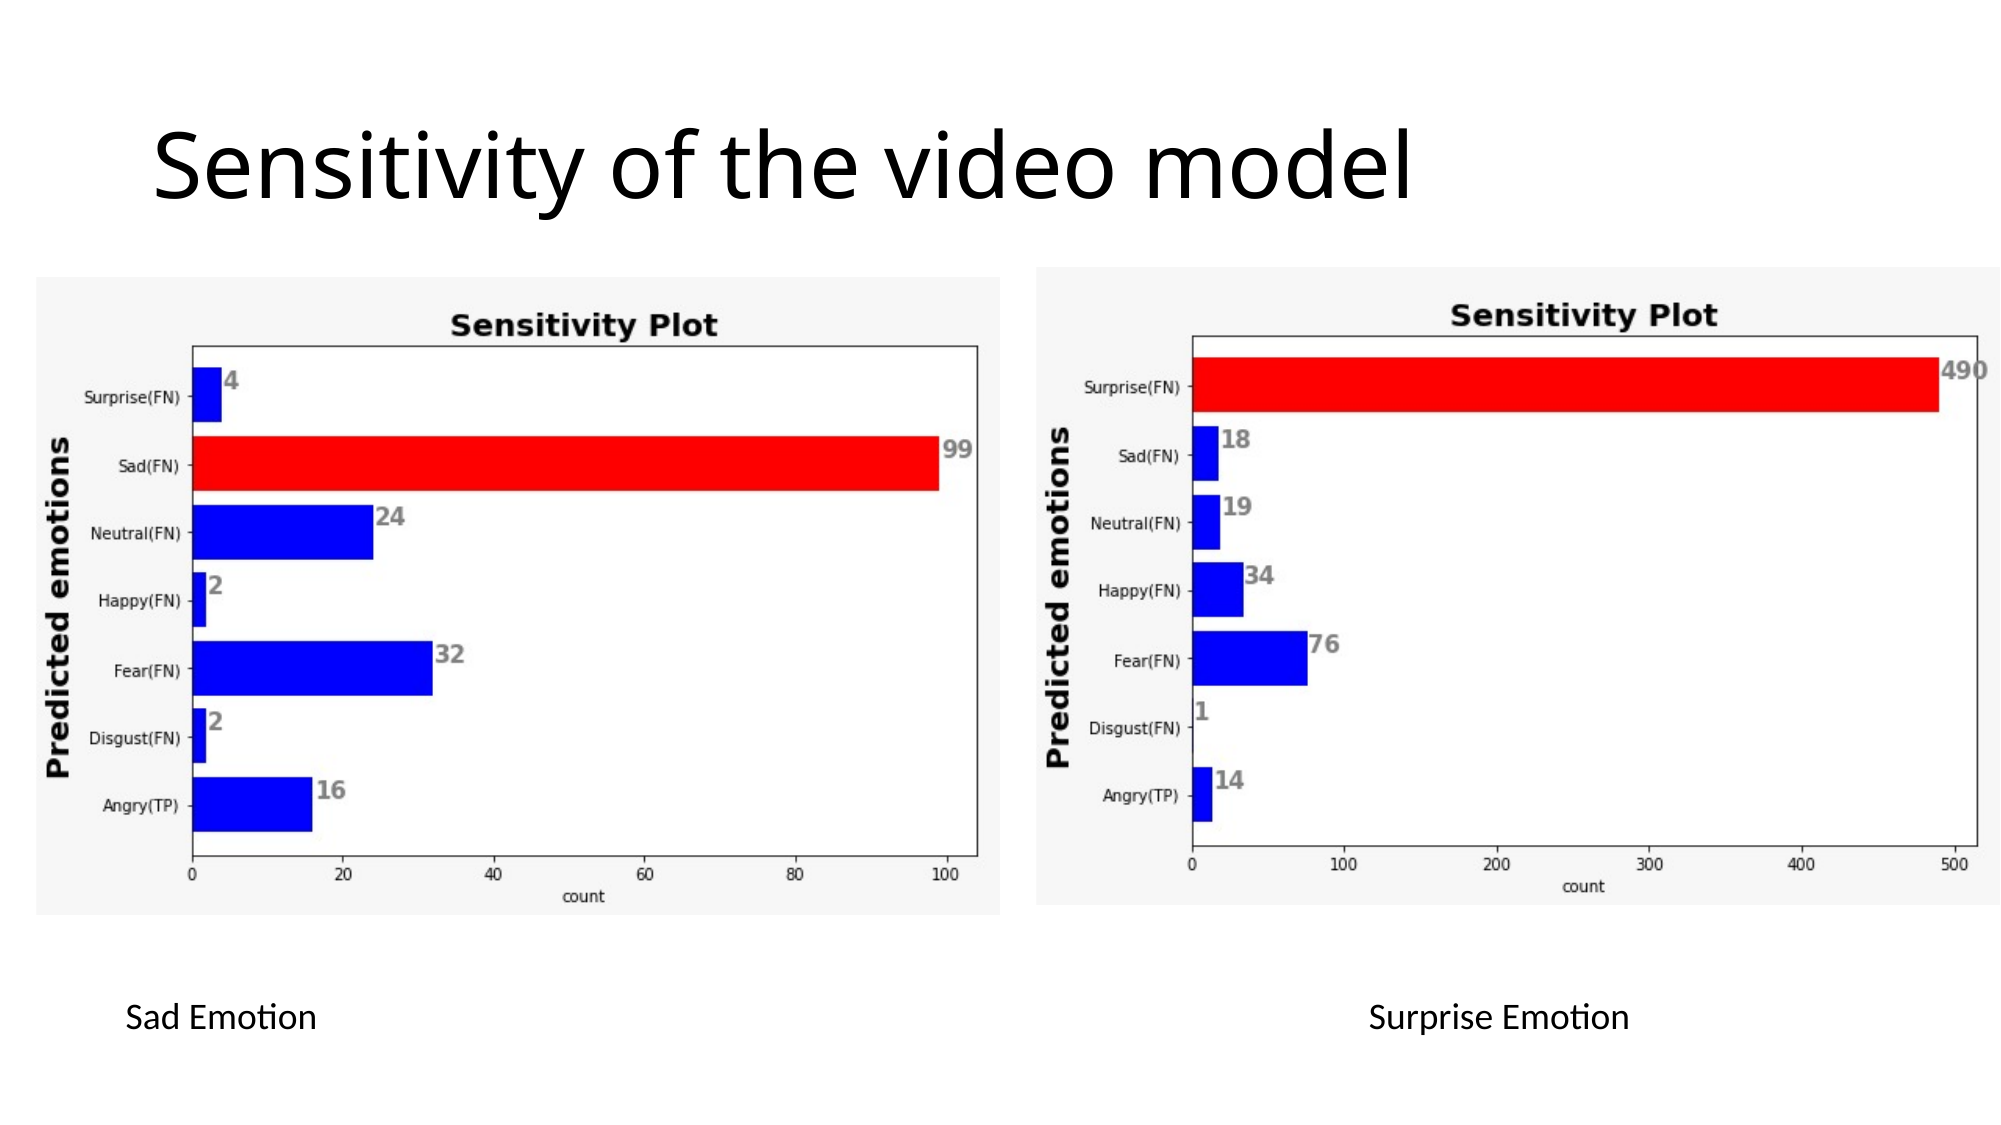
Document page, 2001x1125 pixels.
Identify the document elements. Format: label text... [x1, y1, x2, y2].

picture [36, 277, 1000, 915]
picture [1036, 267, 2000, 905]
text_box Sad Emotion [110, 984, 493, 1045]
text_box Surprise Emotion [1354, 984, 1877, 1045]
title Sensitivity of the video model [137, 59, 1863, 278]
